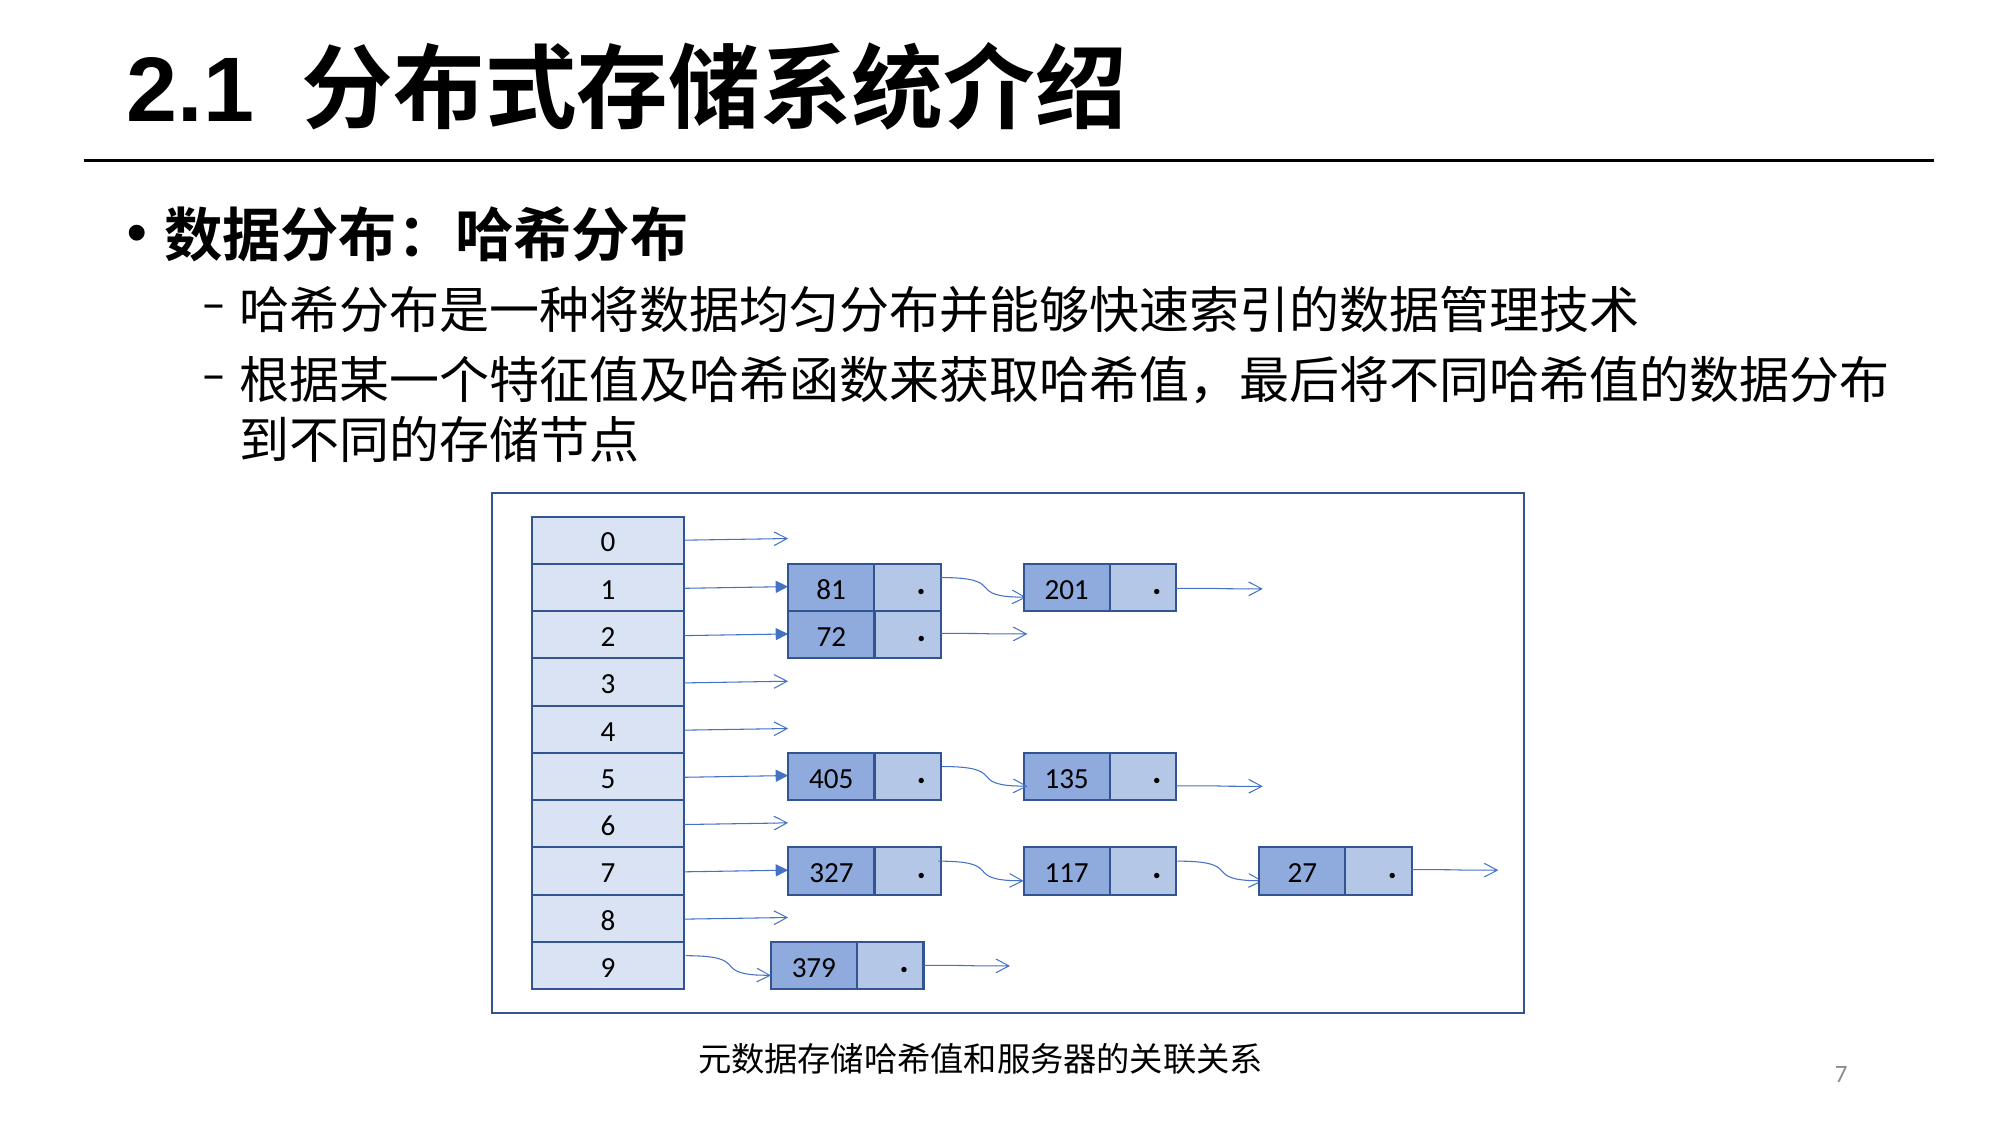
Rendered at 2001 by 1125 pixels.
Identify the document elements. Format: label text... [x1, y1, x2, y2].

text_box 元数据存储哈希值和服务器的关联关系 [683, 1030, 1279, 1086]
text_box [492, 492, 1524, 1014]
title 2.1 分布式存储系统介绍 [111, 22, 1905, 161]
slide_number 7 [1412, 1042, 1863, 1103]
list 数据分布：哈希分布 哈希分布是一种将数据均匀分布并能够快速索引的数据管理技术 根据某一个特征值及哈希函数来获取哈希值，最后将不同哈希值的数据分布到不同的存储节点 [111, 190, 1905, 1014]
